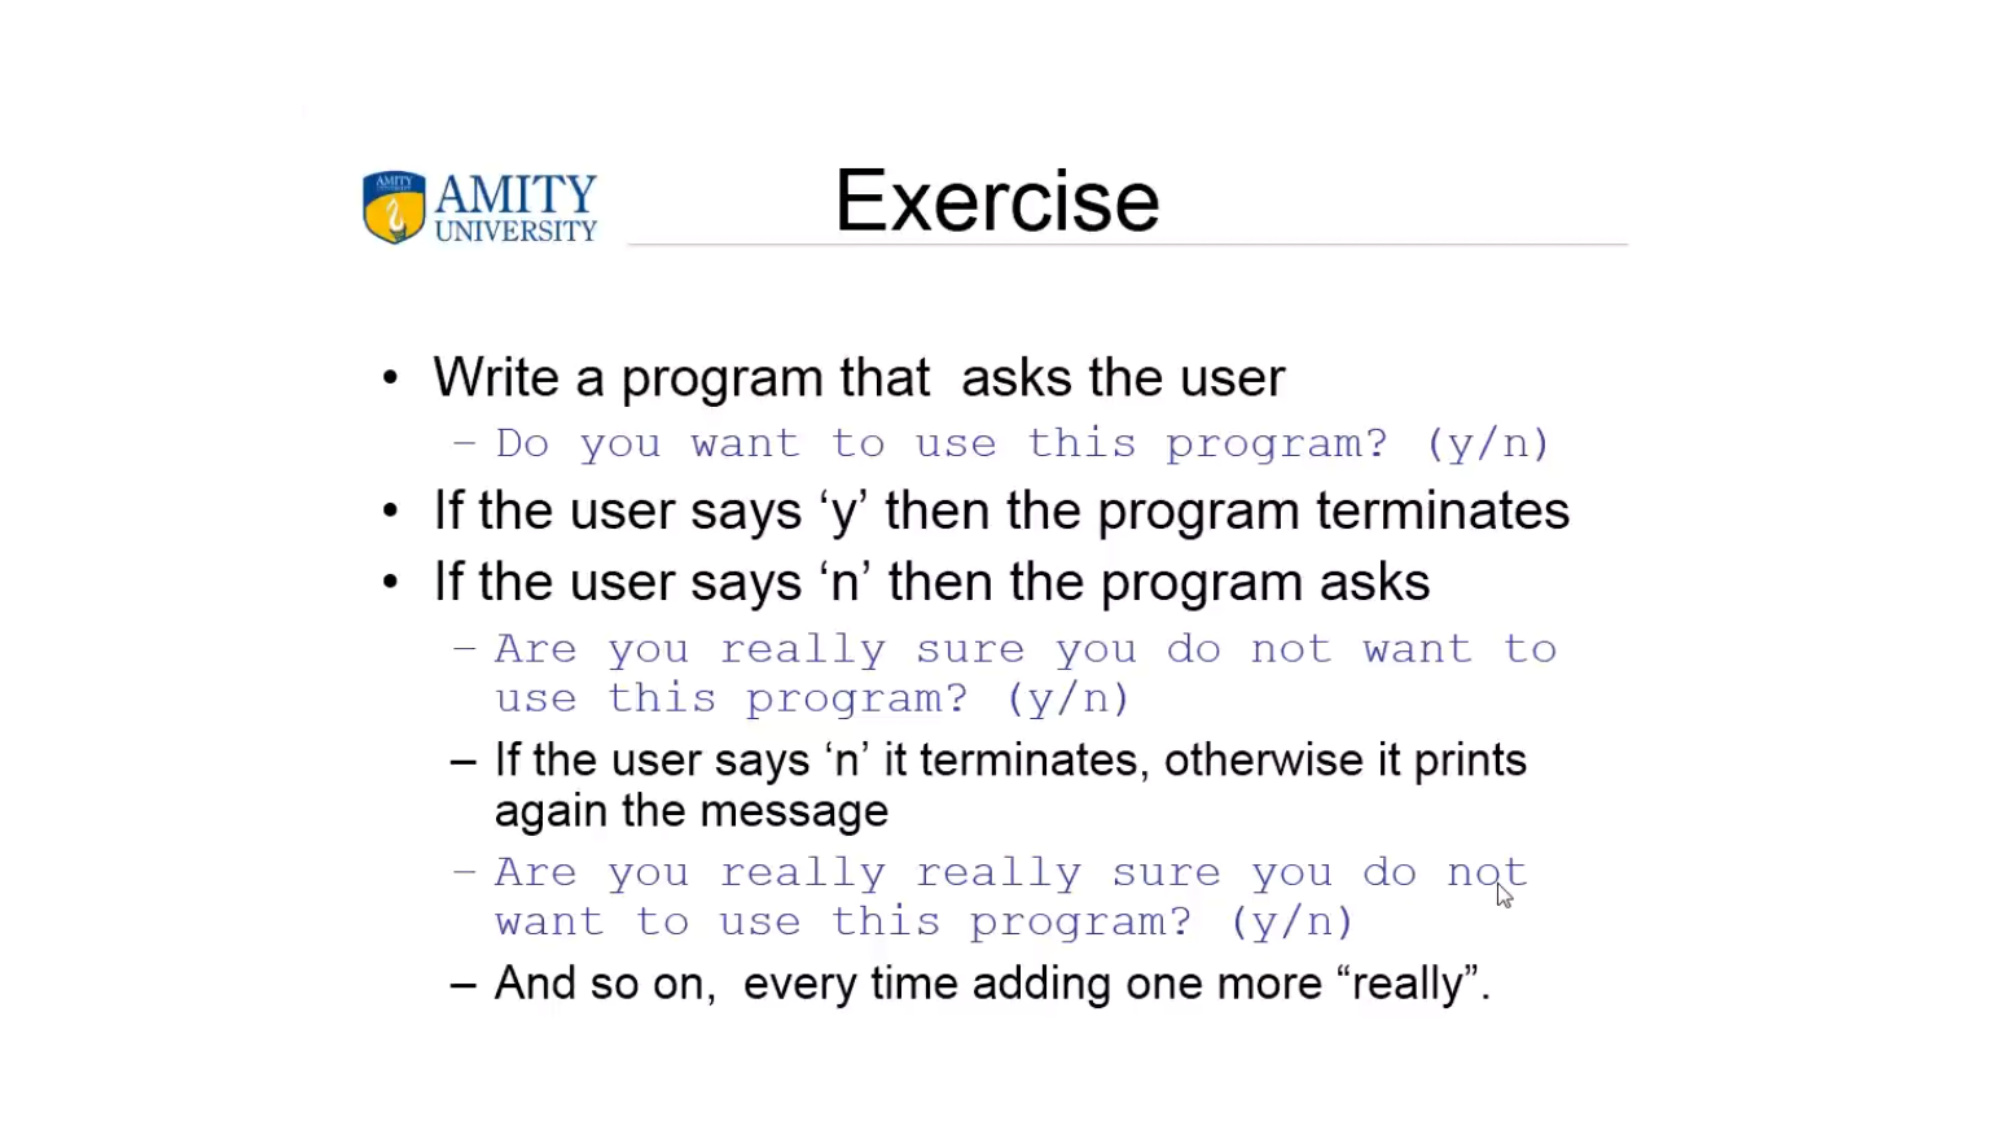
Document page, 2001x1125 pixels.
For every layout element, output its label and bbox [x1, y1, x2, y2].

picture [302, 105, 1698, 1020]
